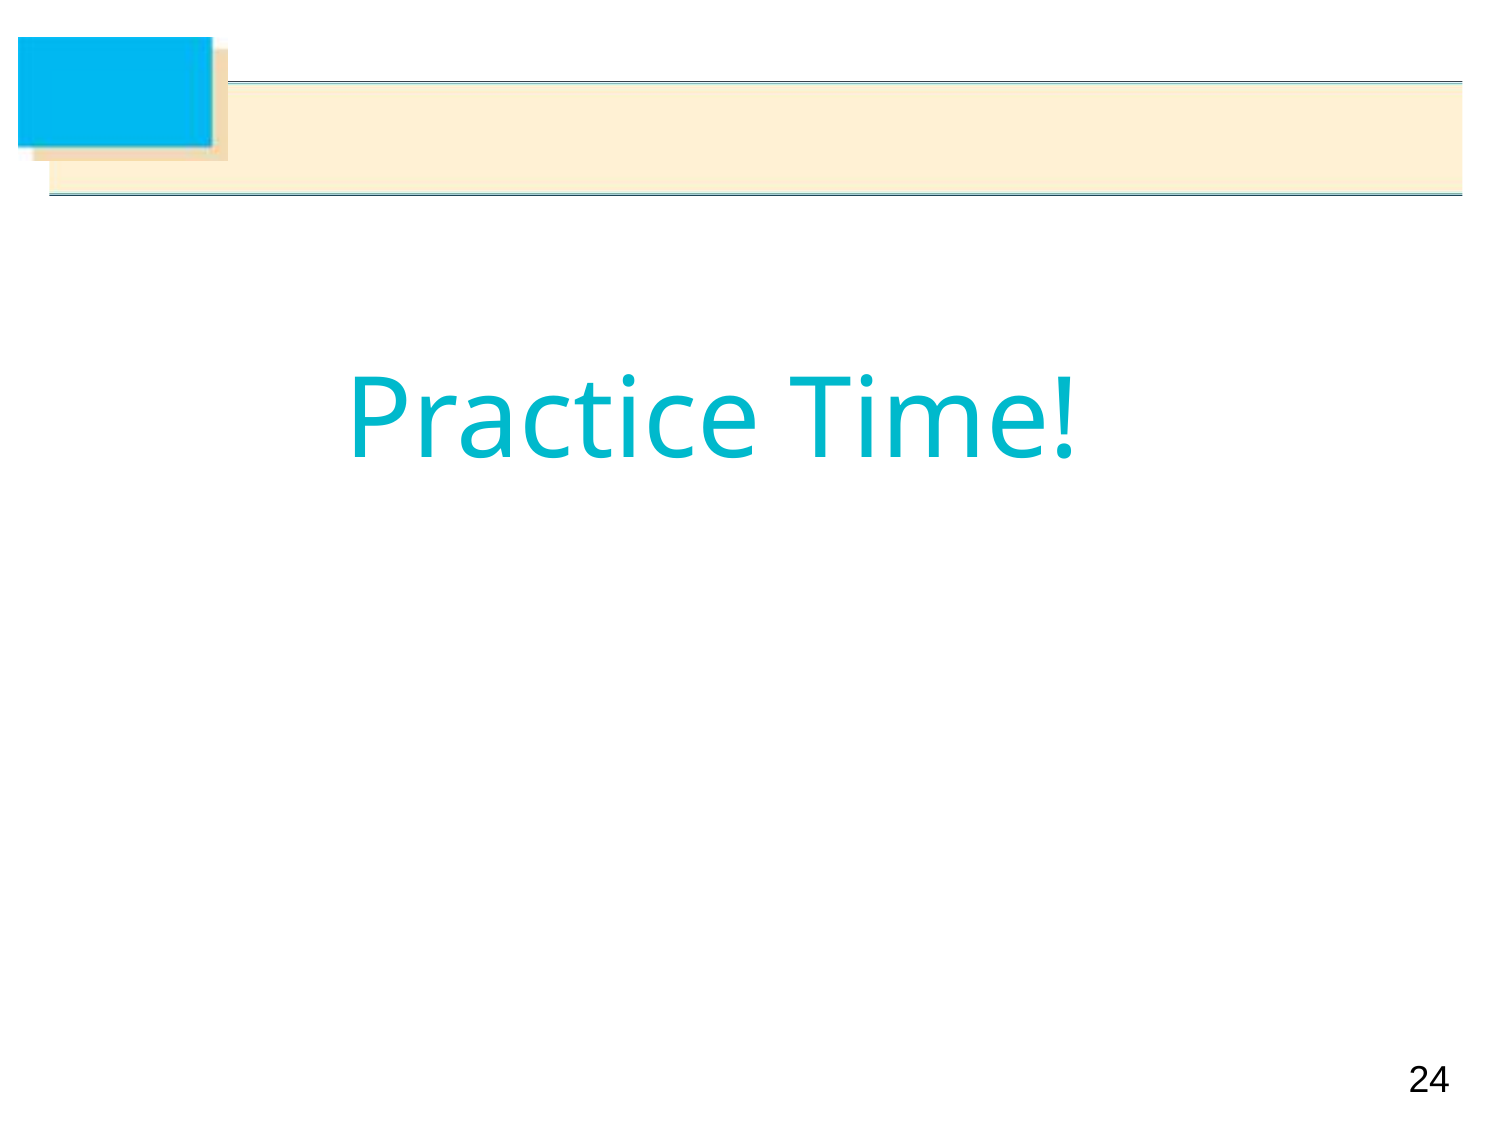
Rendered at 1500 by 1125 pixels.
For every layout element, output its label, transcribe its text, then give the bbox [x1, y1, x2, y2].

text_box Practice Time! [25, 337, 1400, 844]
picture [18, 37, 1463, 196]
